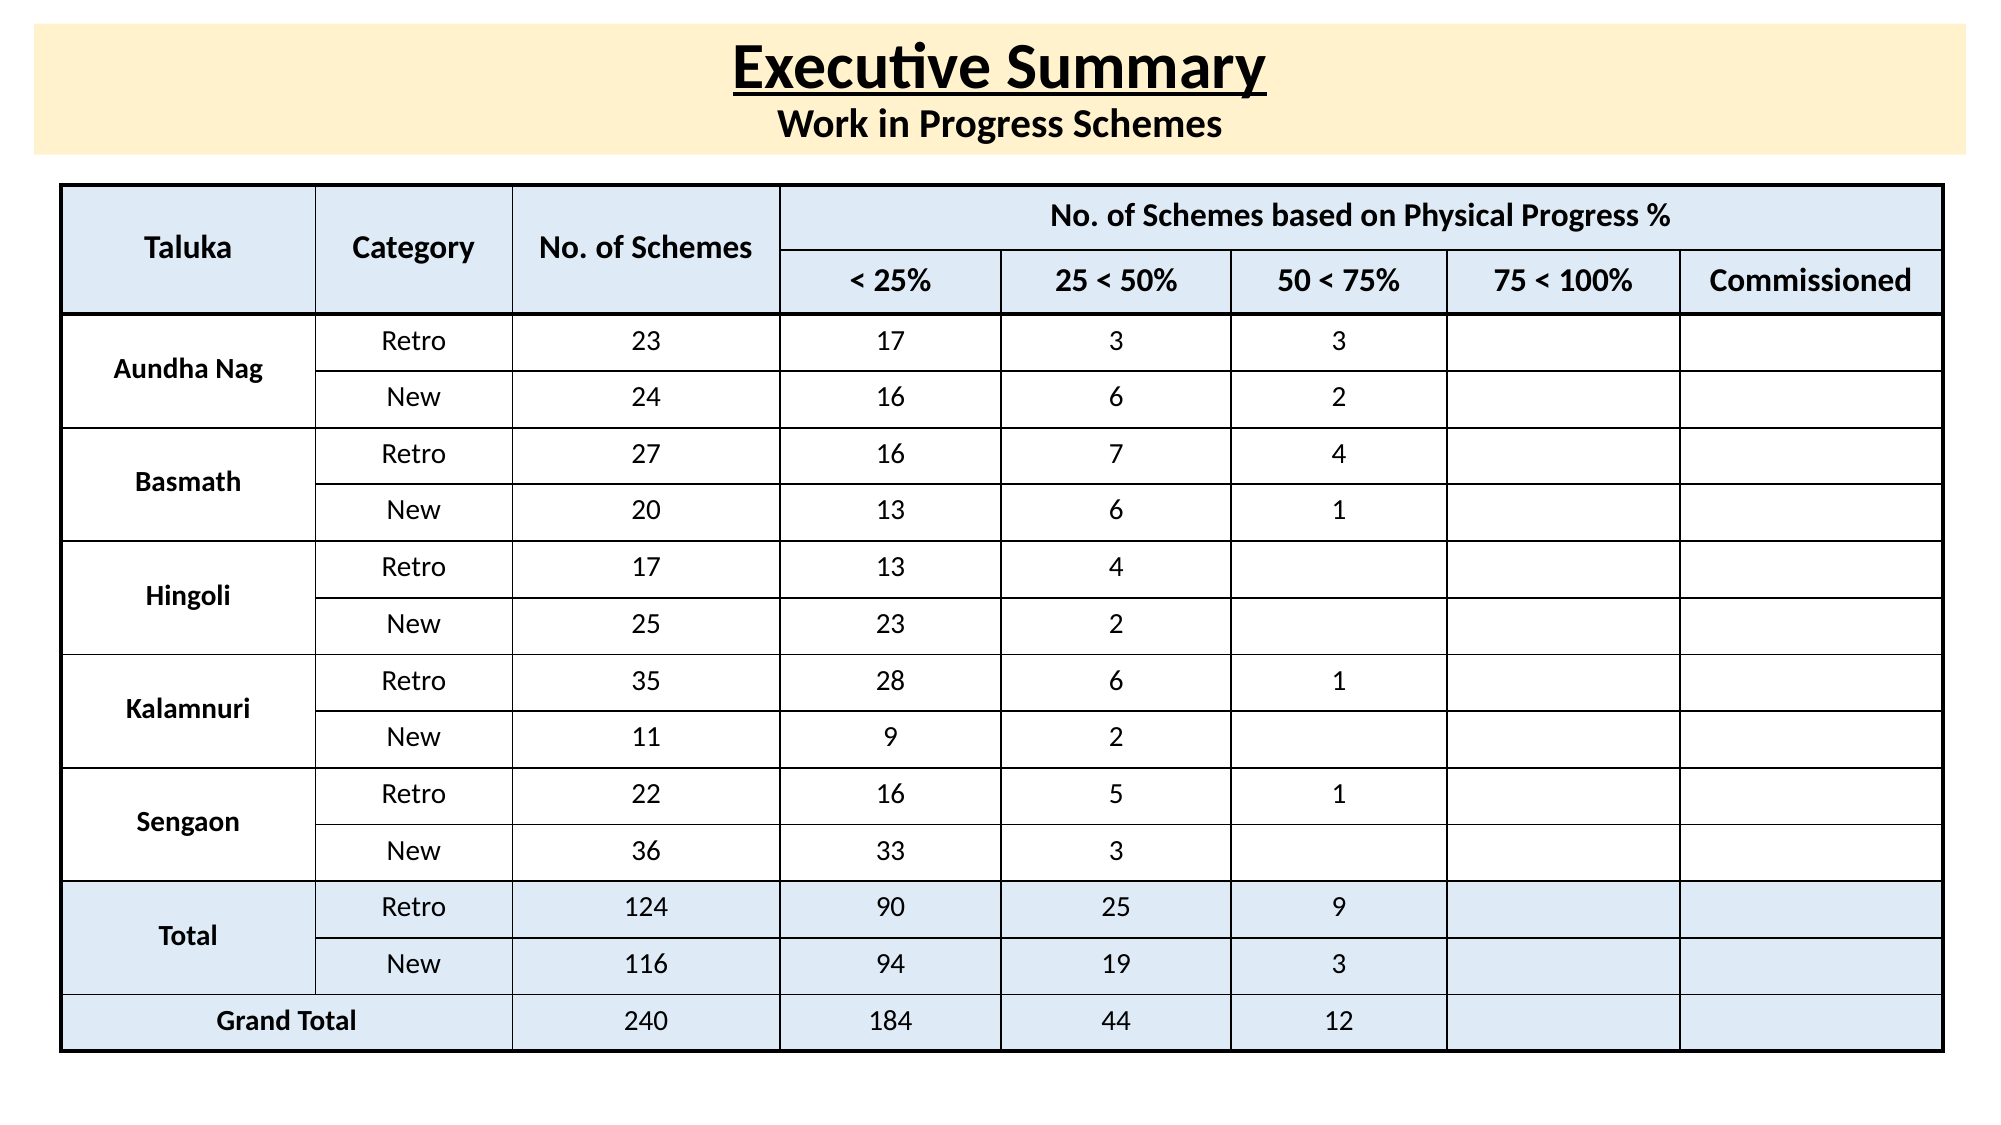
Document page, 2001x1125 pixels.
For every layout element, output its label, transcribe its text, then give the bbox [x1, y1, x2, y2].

table_cell 17 [781, 316, 1000, 370]
table_cell 16 [781, 429, 1000, 483]
table_cell 0 [1232, 542, 1446, 597]
table_cell 0 [1448, 372, 1679, 427]
table_cell 3 [1232, 939, 1446, 994]
table_cell 0 [1448, 882, 1679, 937]
table_cell New [316, 372, 512, 427]
table_cell 17 [513, 542, 779, 597]
table_cell 0 [1681, 429, 1941, 483]
table_cell 3 [1002, 825, 1230, 880]
table_cell 28 [781, 655, 1000, 710]
table_cell 0 [1681, 655, 1941, 710]
table_cell 0 [1448, 485, 1679, 540]
table_header No. of Schemes based on Physical Progress % [781, 187, 1941, 249]
table_cell 0 [1448, 825, 1679, 880]
table_cell 11 [513, 712, 779, 767]
table_cell 50 < 75% [1232, 251, 1446, 312]
table_cell 7 [1002, 429, 1230, 483]
table_cell 0 [1681, 995, 1941, 1049]
table_cell 13 [781, 485, 1000, 540]
table_cell 5 [1002, 769, 1230, 824]
table_cell 25 [513, 599, 779, 654]
table_cell 1 [1232, 769, 1446, 824]
table_cell 4 [1002, 542, 1230, 597]
table_cell Retro [316, 655, 512, 710]
table_cell Retro [316, 882, 512, 937]
table_cell 23 [513, 316, 779, 370]
title Executive Summary Work in Progress Schemes [34, 23, 1966, 155]
table_cell 0 [1681, 882, 1941, 937]
table_cell Hingoli [63, 542, 315, 654]
table_cell 6 [1002, 485, 1230, 540]
table_header Taluka [63, 187, 315, 312]
table_cell Retro [316, 542, 512, 597]
table_cell New [316, 825, 512, 880]
table_cell 0 [1448, 316, 1679, 370]
table_cell New [316, 939, 512, 994]
table_cell 3 [1002, 316, 1230, 370]
table_cell 2 [1002, 599, 1230, 654]
table_cell 0 [1681, 599, 1941, 654]
table_cell Aundha Nag [63, 316, 315, 427]
table_cell 124 [513, 882, 779, 937]
table_cell 19 [1002, 939, 1230, 994]
table_cell 12 [1232, 995, 1446, 1049]
table_cell 0 [1681, 769, 1941, 824]
table_cell New [316, 712, 512, 767]
table_cell 240 [513, 995, 779, 1049]
table_cell 25 < 50% [1002, 251, 1230, 312]
table_cell 6 [1002, 372, 1230, 427]
table_cell 1 [1232, 485, 1446, 540]
table_cell Total [63, 882, 315, 994]
table_cell 0 [1448, 542, 1679, 597]
table_cell 0 [1232, 712, 1446, 767]
table_cell 75 < 100% [1448, 251, 1679, 312]
table_cell 2 [1232, 372, 1446, 427]
table_cell 116 [513, 939, 779, 994]
table_cell 27 [513, 429, 779, 483]
table_cell New [316, 485, 512, 540]
table_cell 0 [1448, 712, 1679, 767]
table_cell 0 [1448, 599, 1679, 654]
table_cell 2 [1002, 712, 1230, 767]
table_cell 0 [1681, 485, 1941, 540]
table_cell Retro [316, 769, 512, 824]
table_cell 22 [513, 769, 779, 824]
table_cell 9 [781, 712, 1000, 767]
table_cell 0 [1448, 995, 1679, 1049]
table_cell Retro [316, 316, 512, 370]
table_cell 20 [513, 485, 779, 540]
table_cell Sengaon [63, 769, 315, 880]
table_cell 9 [1232, 882, 1446, 937]
table_cell 4 [1232, 429, 1446, 483]
table_cell 0 [1232, 825, 1446, 880]
table_cell 0 [1448, 429, 1679, 483]
table_cell 25 [1002, 882, 1230, 937]
table_cell 6 [1002, 655, 1230, 710]
table_cell 0 [1681, 939, 1941, 994]
table_cell < 25% [781, 251, 1000, 312]
table_cell 0 [1448, 939, 1679, 994]
table_cell 0 [1681, 316, 1941, 370]
table_cell 13 [781, 542, 1000, 597]
table_cell 35 [513, 655, 779, 710]
table_cell Retro [316, 429, 512, 483]
table_cell 44 [1002, 995, 1230, 1049]
table_header Category [316, 187, 512, 312]
table_cell 36 [513, 825, 779, 880]
table_cell New [316, 599, 512, 654]
table_cell 0 [1681, 825, 1941, 880]
table_cell 23 [781, 599, 1000, 654]
table_cell 184 [781, 995, 1000, 1049]
table_cell 94 [781, 939, 1000, 994]
table_cell 3 [1232, 316, 1446, 370]
table_cell Basmath [63, 429, 315, 540]
table_cell 16 [781, 372, 1000, 427]
table_cell 0 [1448, 769, 1679, 824]
table_cell 24 [513, 372, 779, 427]
table_cell 0 [1681, 712, 1941, 767]
table_cell 0 [1681, 542, 1941, 597]
table_cell 16 [781, 769, 1000, 824]
table_cell 0 [1681, 372, 1941, 427]
table_cell Kalamnuri [63, 655, 315, 767]
table_cell 0 [1448, 655, 1679, 710]
table_header No. of Schemes [513, 187, 779, 312]
table_cell Commissioned [1681, 251, 1941, 312]
table_cell 90 [781, 882, 1000, 937]
table_cell 33 [781, 825, 1000, 880]
table_cell 1 [1232, 655, 1446, 710]
table_cell 0 [1232, 599, 1446, 654]
table_cell Grand Total [63, 995, 512, 1049]
